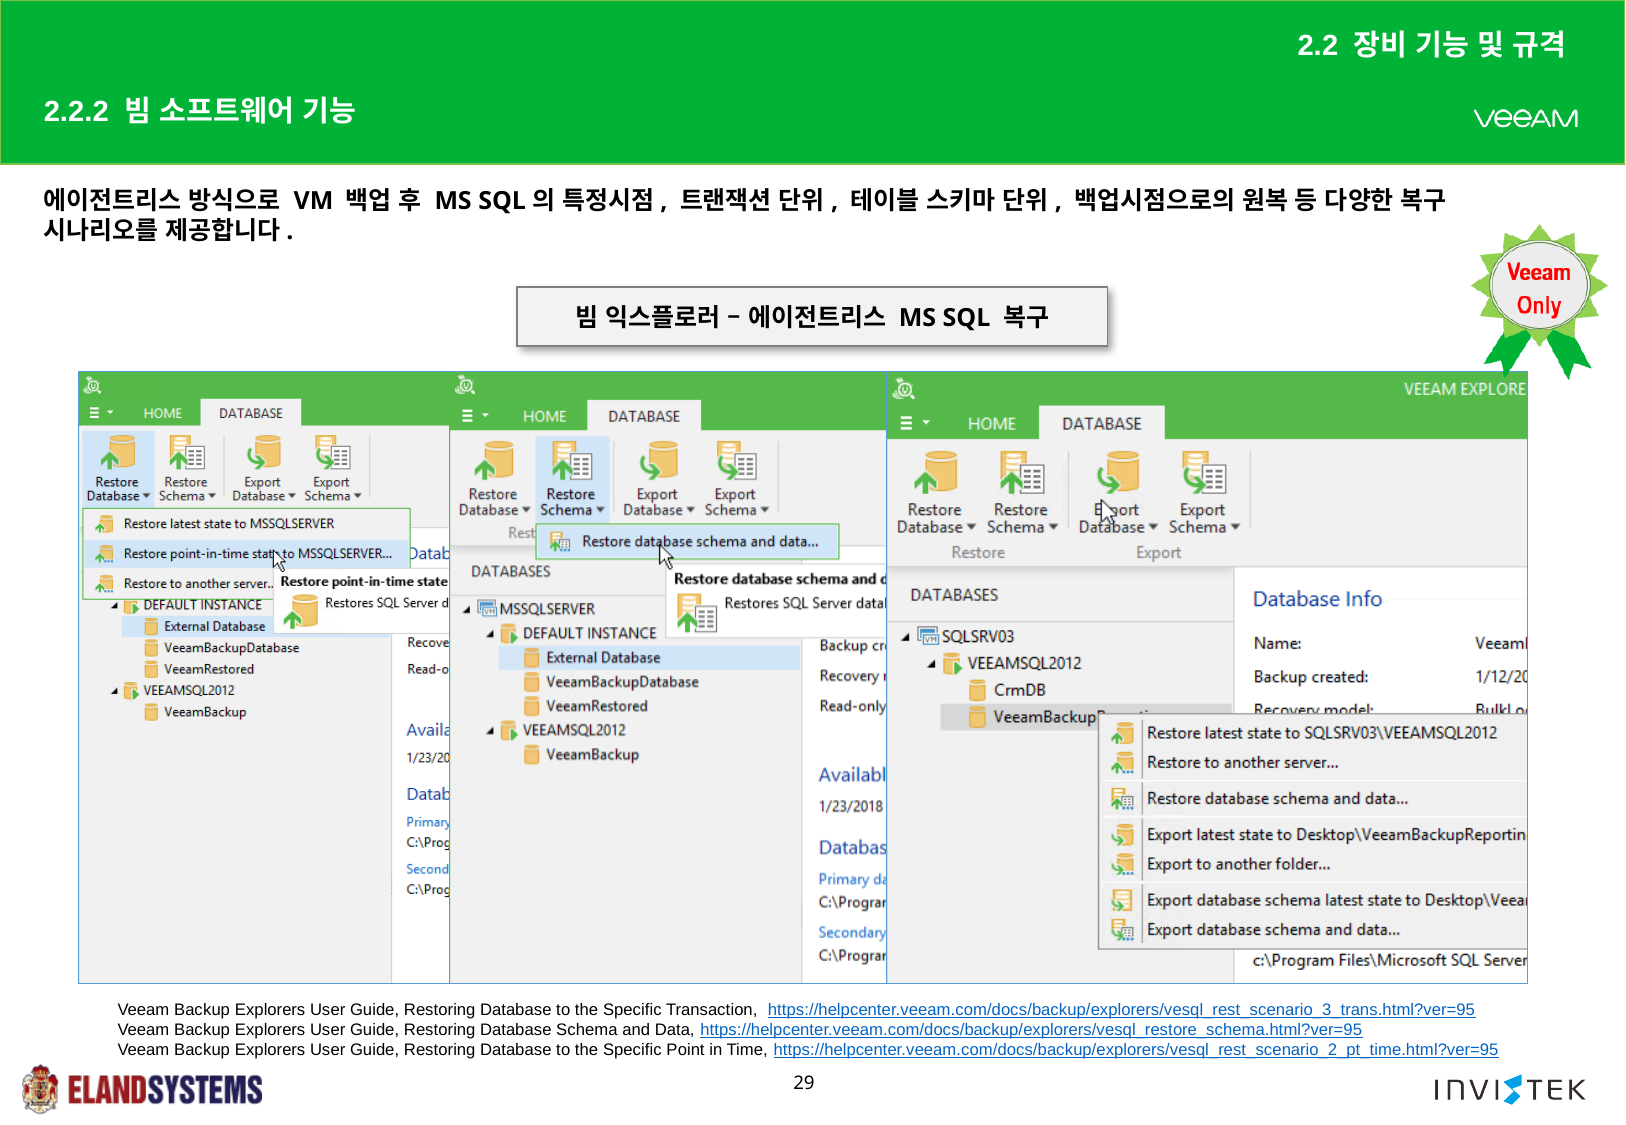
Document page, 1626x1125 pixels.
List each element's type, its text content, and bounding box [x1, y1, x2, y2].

picture [1435, 1081, 1512, 1105]
list 에이전트리스 방식으로 VM 백업 후 MS SQL의 특정시점, 트랜잭션 단위, 테이블 스키마 단위, 백업시점으로의 원복 등 다양한 복구 시나리오를 제공합니다. [28, 177, 1582, 355]
picture [1470, 224, 1608, 380]
picture [1465, 100, 1586, 136]
list Veeam Backup Explorers User Guide, Restoring Database to the Specific Transaction, https://helpcenter.veeam.com/docs/backup/explorers/vesql_rest_scenario_3_trans.html?ver=95 Veeam Backup Explorers User Guide, Restoring Database Schema and Data, https://helpcenter.veeam.com/docs/backup/explorers/vesql_restore_schema.html?ver=95 Veeam Backup Explorers User Guide, Restoring Database to the Specific Point in Time, https://helpcenter.veeam.com/docs/backup/explorers/vesql_rest_scenario_2_pt_time.html?ver=95 [102, 991, 1520, 1081]
slide_number 29 [778, 1063, 847, 1105]
list 2.2 장비 기능 및 규격 [862, 16, 1582, 76]
picture [1514, 1074, 1586, 1105]
title 2.2.2 빔 소프트웨어 기능 [28, 88, 989, 136]
picture [22, 1064, 270, 1115]
text_box 빔 익스플로러 – 에이전트리스 MS SQL 복구 [516, 286, 1109, 347]
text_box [78, 371, 1528, 984]
